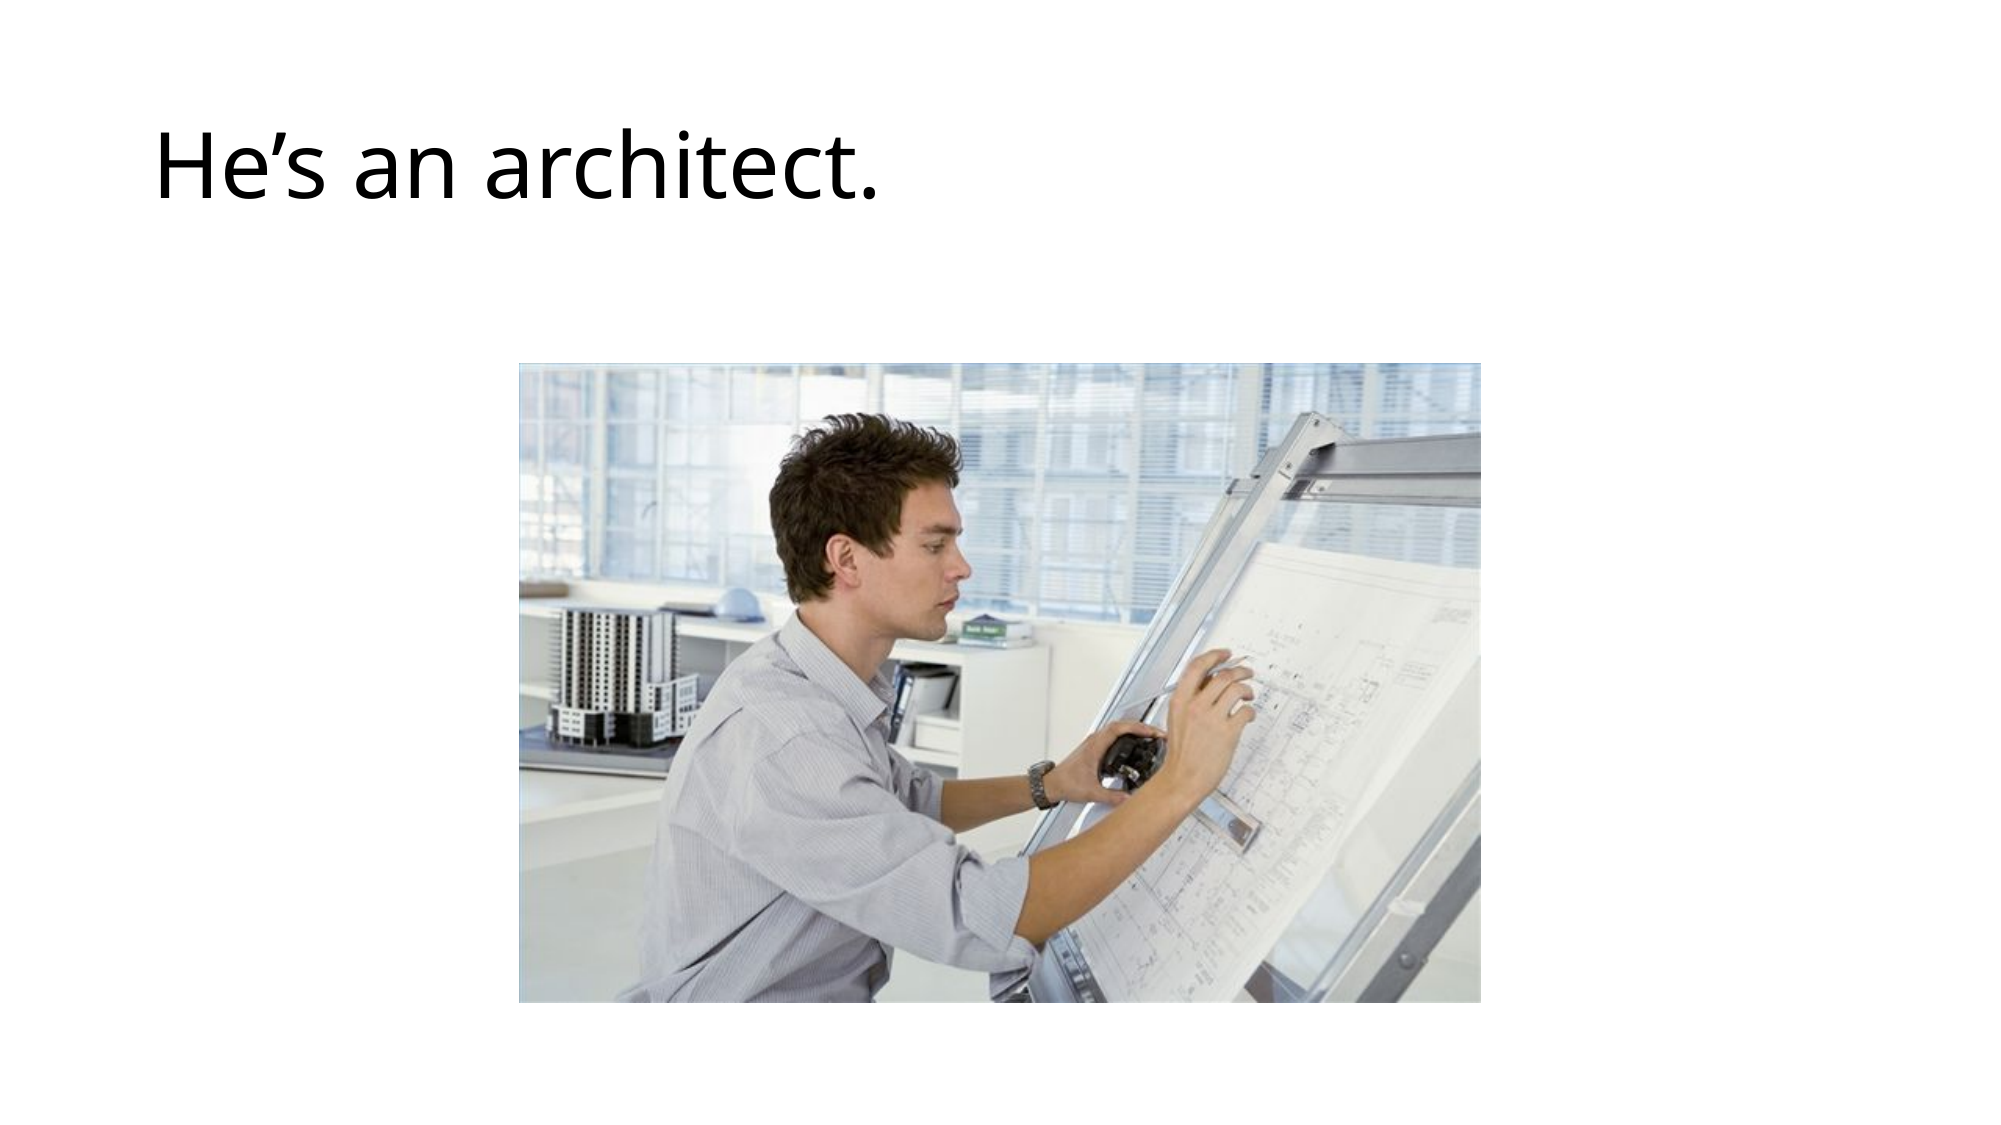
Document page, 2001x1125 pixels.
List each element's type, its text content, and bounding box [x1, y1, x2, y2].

title He’s an architect. [137, 59, 1863, 278]
picture [519, 363, 1481, 1003]
